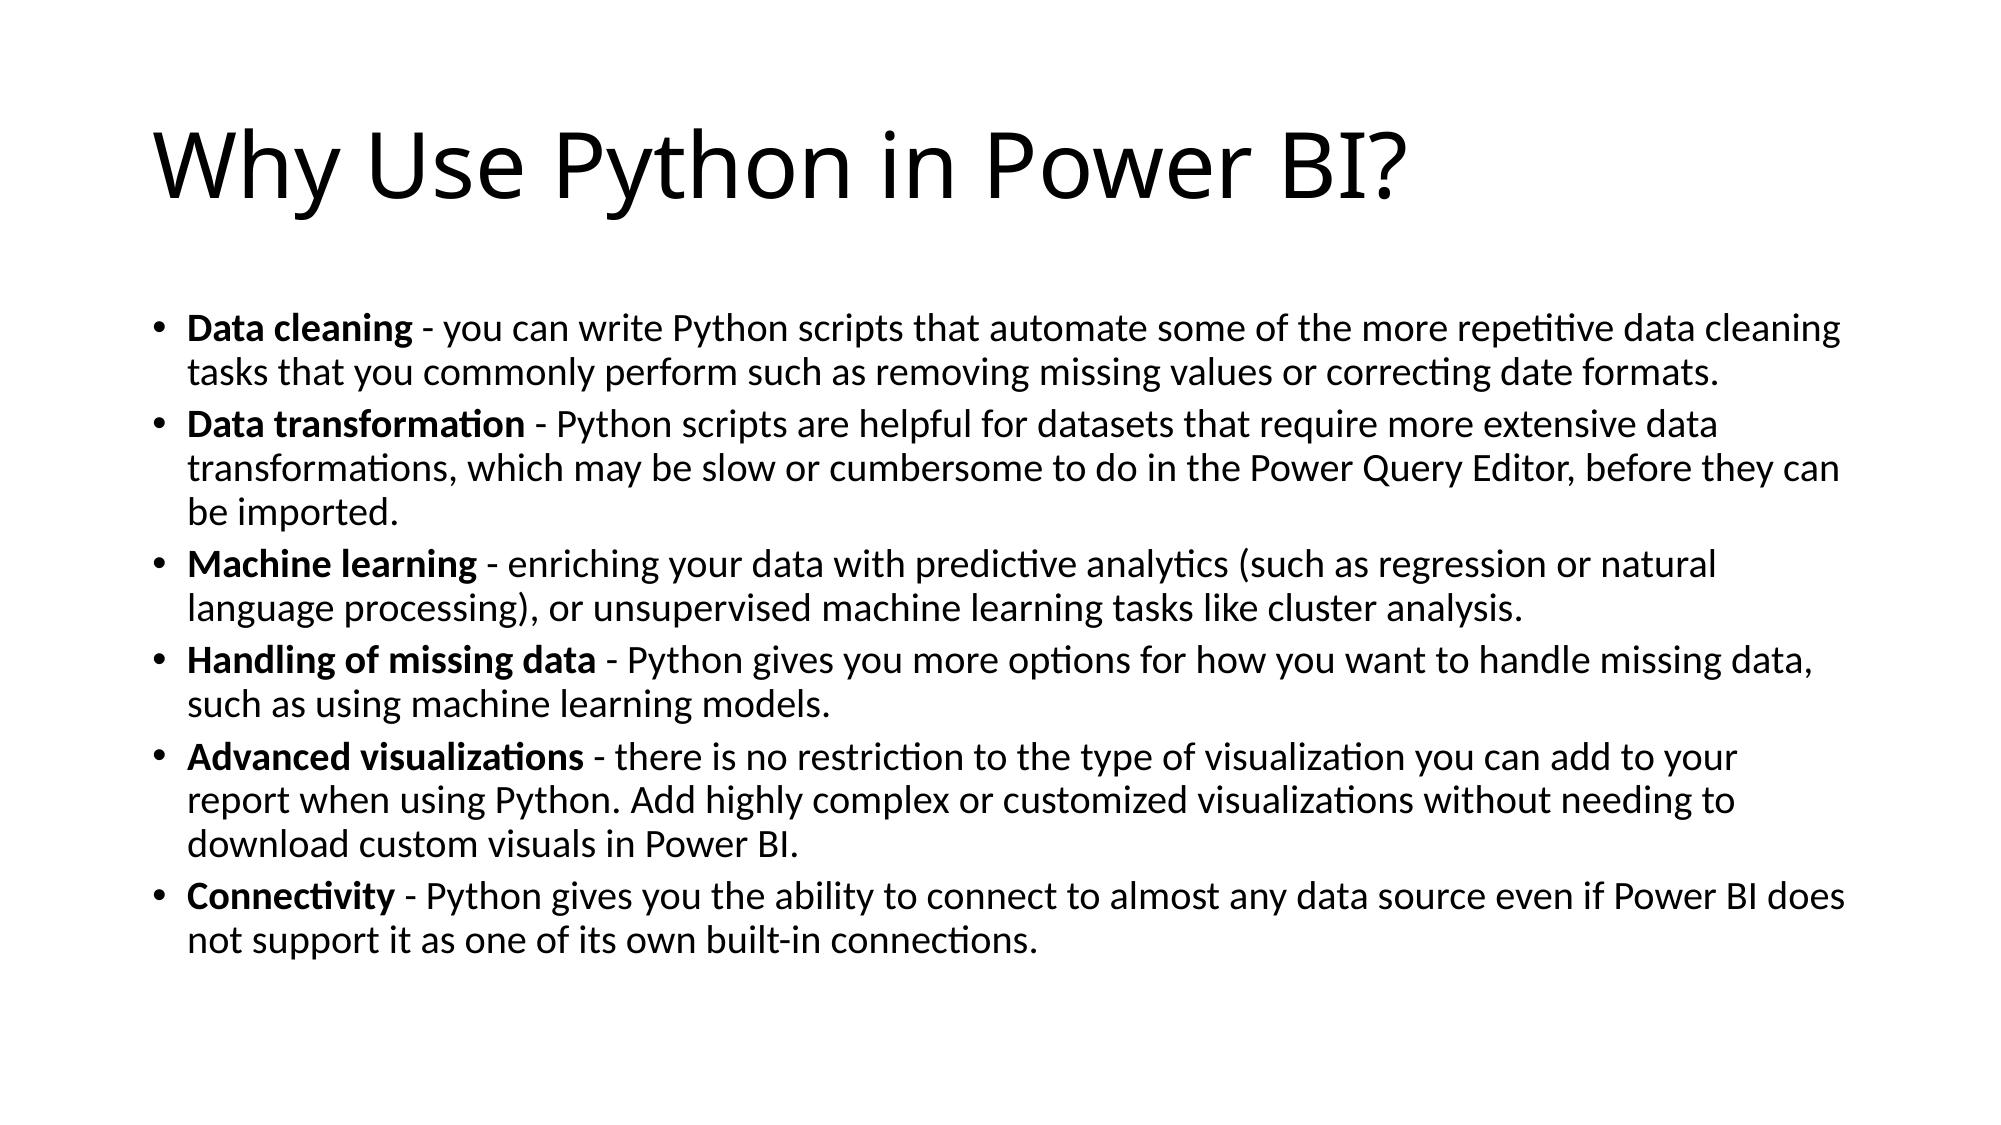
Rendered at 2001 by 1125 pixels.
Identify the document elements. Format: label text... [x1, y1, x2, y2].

title Why Use Python in Power BI? [137, 59, 1863, 278]
list Data cleaning - you can write Python scripts that automate some of the more repetitive data cleaning tasks that you commonly perform such as removing missing values or correcting date formats. Data transformation - Python scripts are helpful for datasets that require more extensive data transformations, which may be slow or cumbersome to do in the Power Query Editor, before they can be imported. Machine learning - enriching your data with predictive analytics (such as regression or natural language processing), or unsupervised machine learning tasks like cluster analysis. Handling of missing data - Python gives you more options for how you want to handle missing data, such as using machine learning models. Advanced visualizations - there is no restriction to the type of visualization you can add to your report when using Python. Add highly complex or customized visualizations without needing to download custom visuals in Power BI. Connectivity - Python gives you the ability to connect to almost any data source even if Power BI does not support it as one of its own built-in connections. [137, 299, 1863, 1014]
